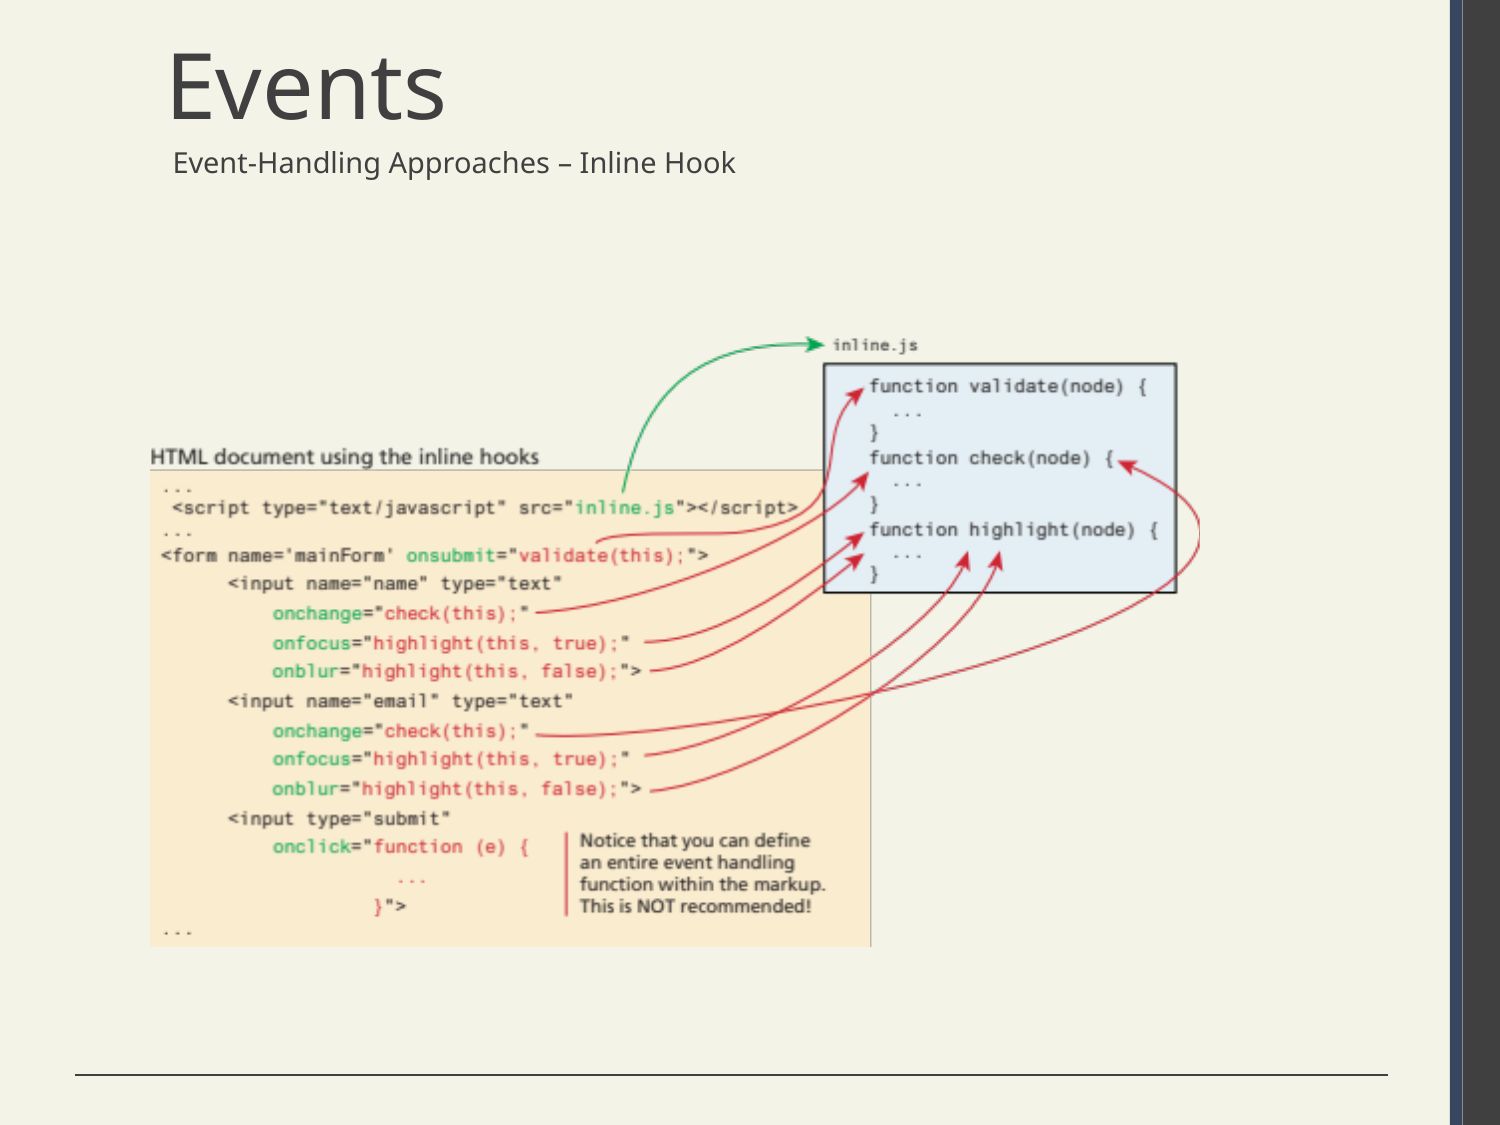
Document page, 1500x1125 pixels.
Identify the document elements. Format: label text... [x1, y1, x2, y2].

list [149, 269, 1201, 1013]
list Event-Handling Approaches – Inline Hook [150, 137, 1200, 188]
title Events [150, 20, 1425, 188]
